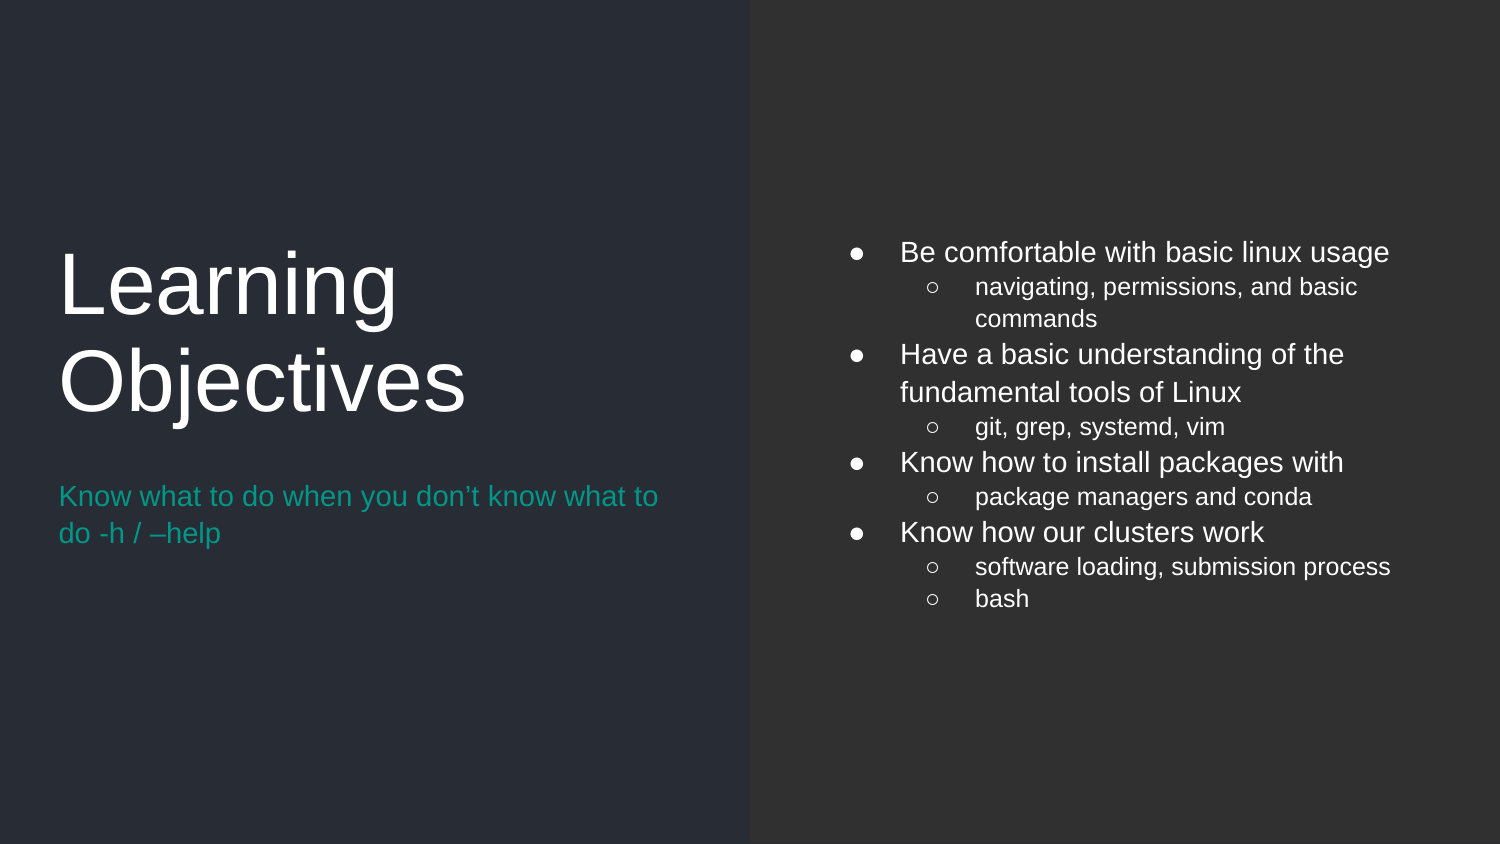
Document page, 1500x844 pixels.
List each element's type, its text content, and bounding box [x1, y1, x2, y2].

list Be comfortable with basic linux usage navigating, permissions, and basic commands Have a basic understanding of the fundamental tools of Linux git, grep, systemd, vim Know how to install packages with package managers and conda Know how our clusters work software loading, submission process bash [810, 118, 1440, 725]
subtitle Know what to do when you don’t know what to do -h / –help [43, 459, 708, 663]
title Learning Objectives [43, 202, 708, 446]
